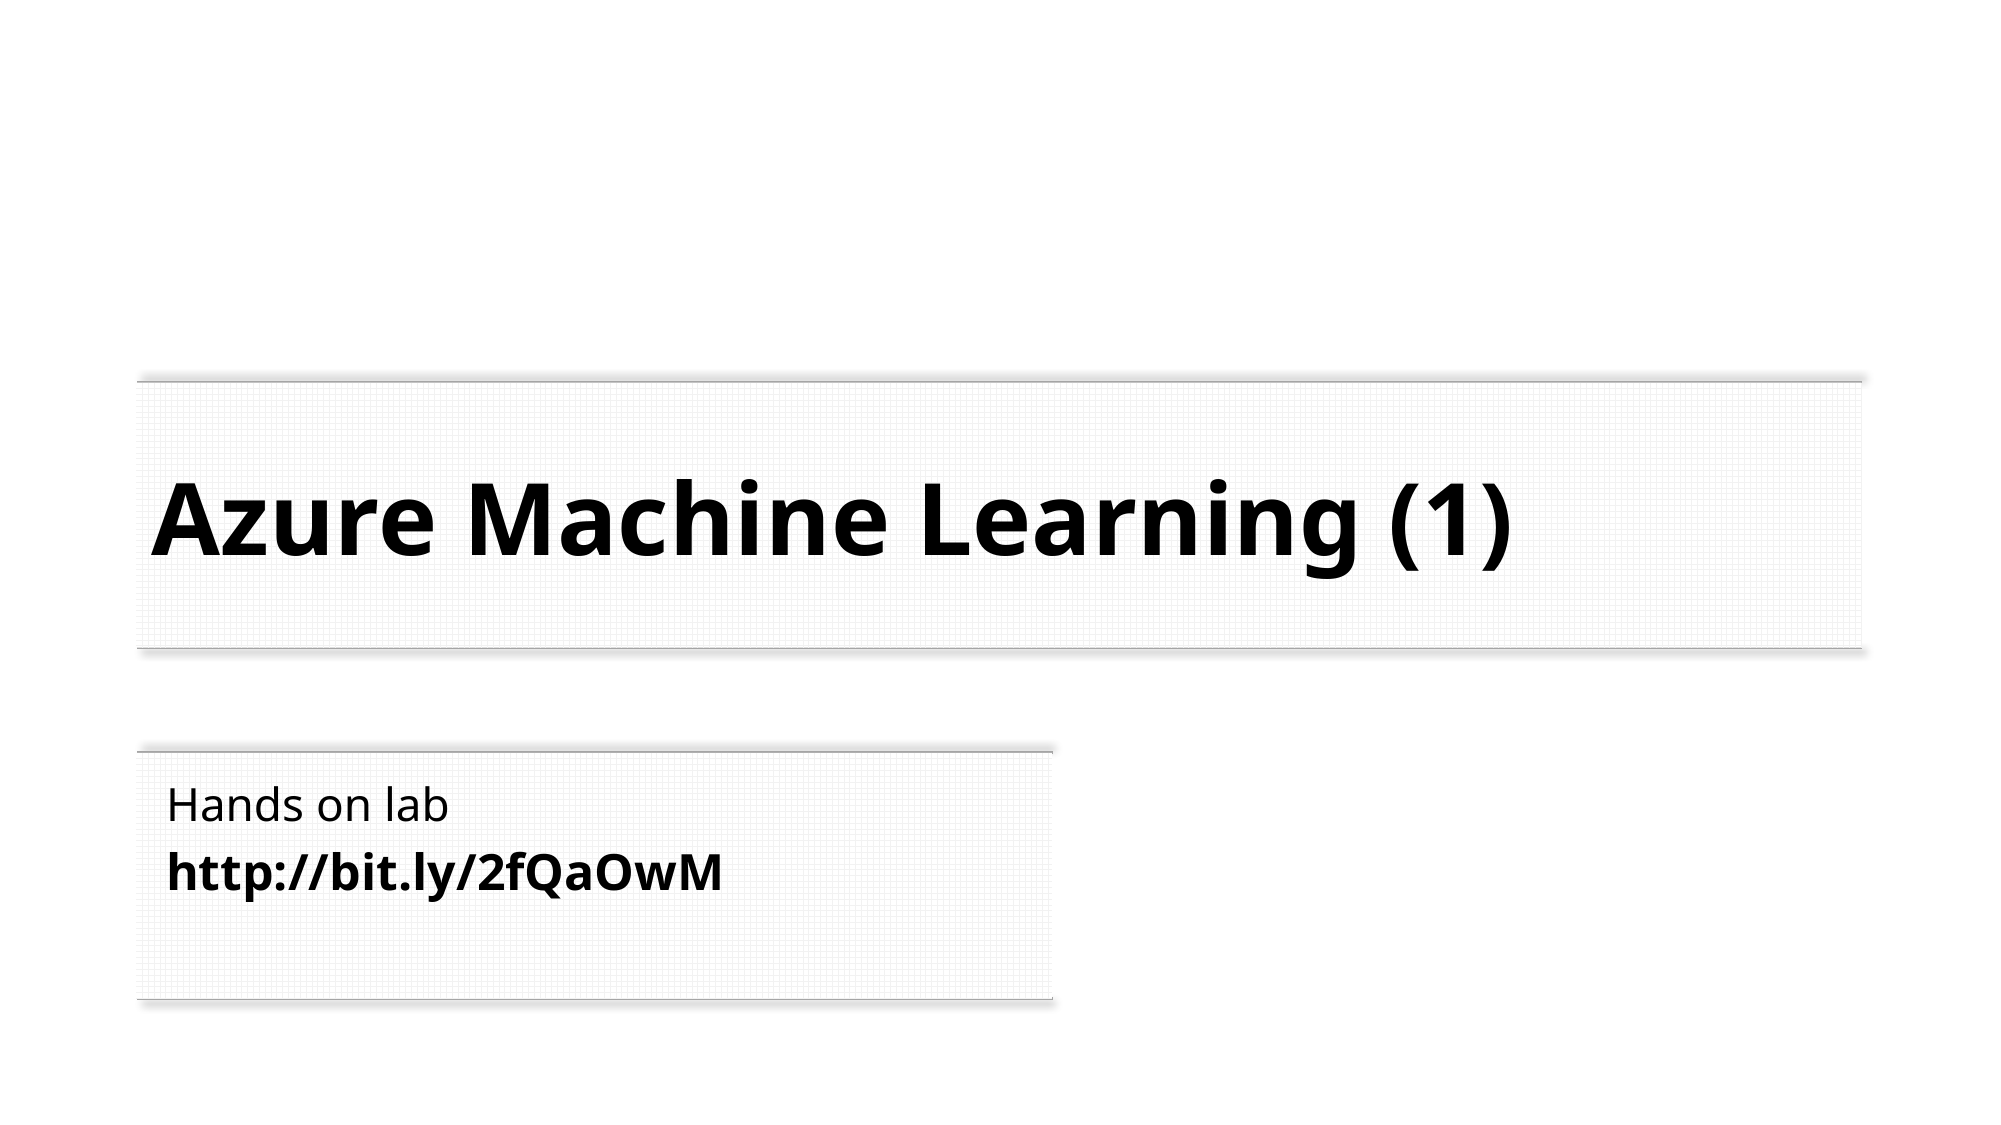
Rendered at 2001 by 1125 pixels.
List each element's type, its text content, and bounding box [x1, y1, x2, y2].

list Hands on lab http://bit.ly/2fQaOwM [136, 752, 1052, 999]
title Azure Machine Learning (1) [136, 382, 1862, 648]
